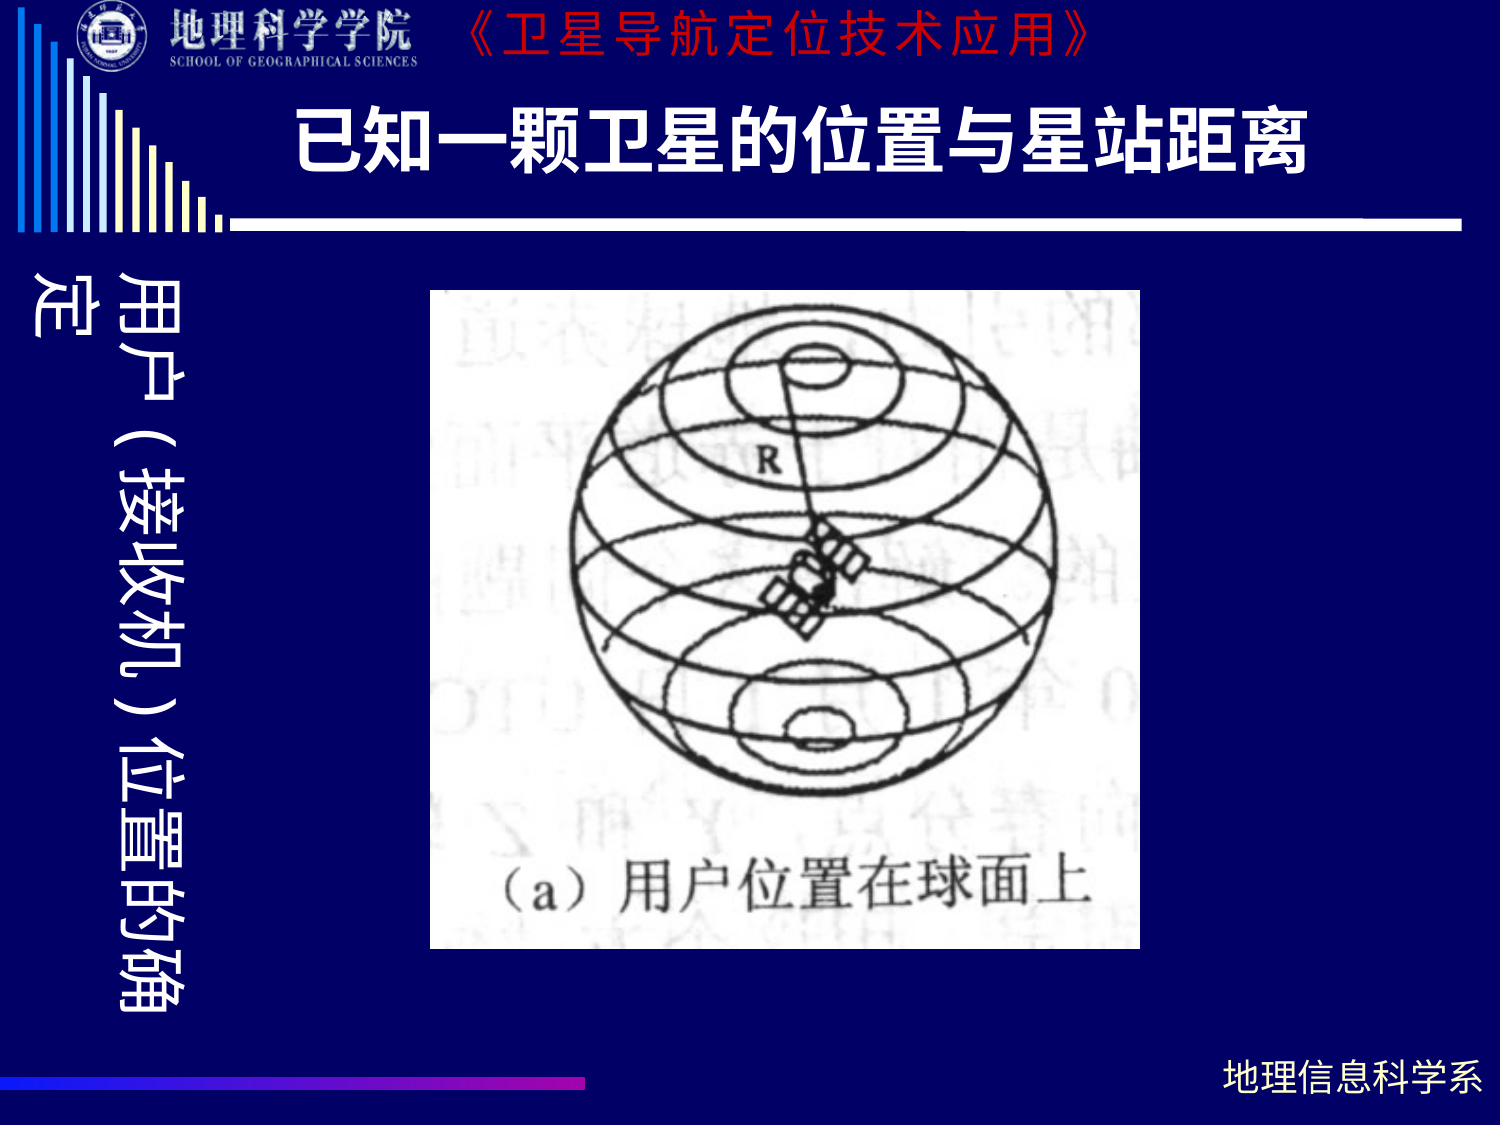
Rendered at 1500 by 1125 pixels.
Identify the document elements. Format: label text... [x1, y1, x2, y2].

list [430, 290, 1141, 949]
text_box 用户(接收机)位置的确定 [88, 255, 204, 1059]
title 已知一颗卫星的位置与星站距离 [275, 69, 1425, 209]
